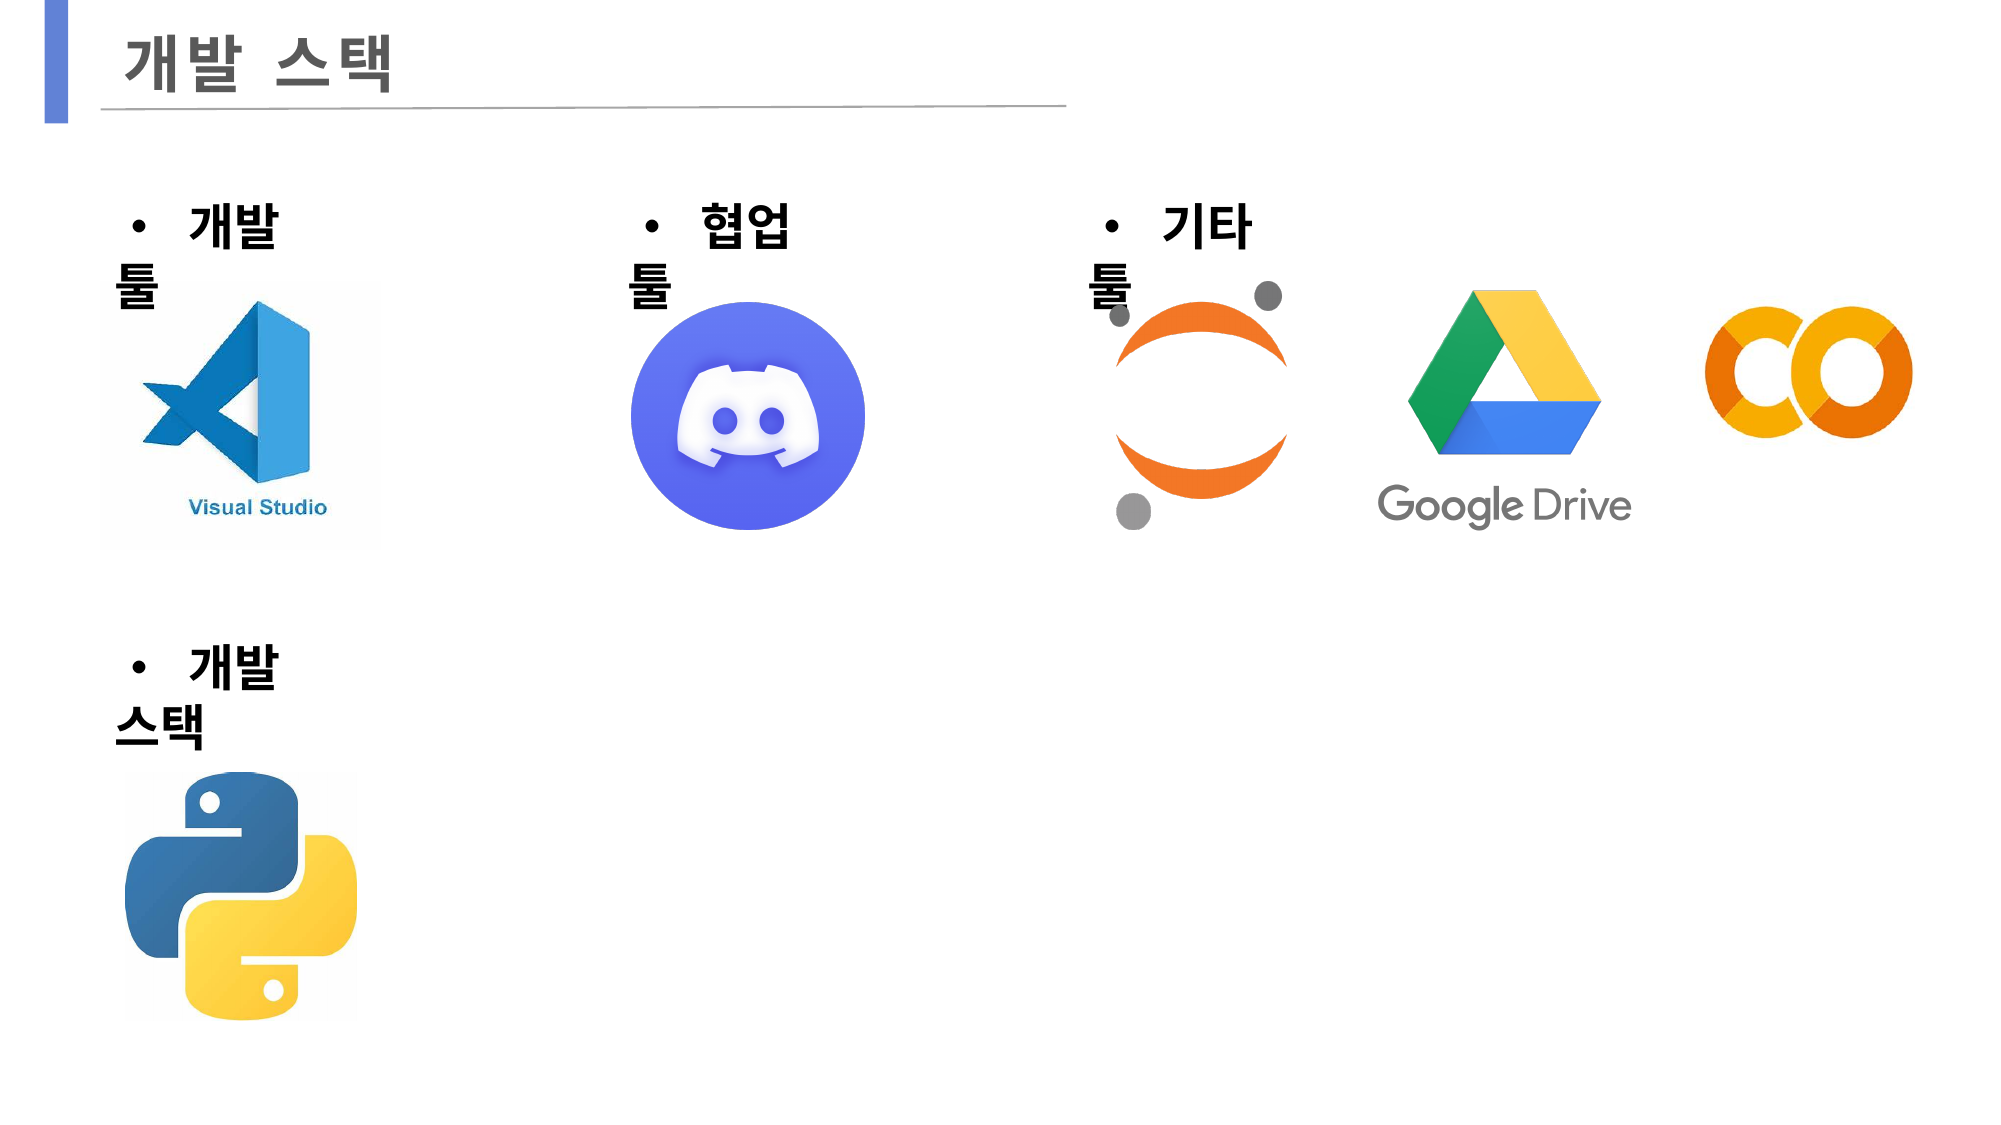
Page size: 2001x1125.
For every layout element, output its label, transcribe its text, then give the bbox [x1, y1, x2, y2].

text_box 개발 스택 [108, 17, 755, 103]
text_box [43, 0, 70, 125]
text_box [100, 105, 1067, 110]
picture [1080, 280, 1316, 530]
picture [1332, 247, 1980, 563]
text_box • 개발 툴 [99, 187, 353, 279]
picture [124, 772, 357, 1022]
text_box • 기타 툴 [1072, 187, 1325, 323]
text_box • 개발 스택 [99, 629, 382, 765]
text_box • 협업 툴 [612, 187, 865, 323]
picture [99, 280, 382, 551]
picture [630, 301, 866, 530]
